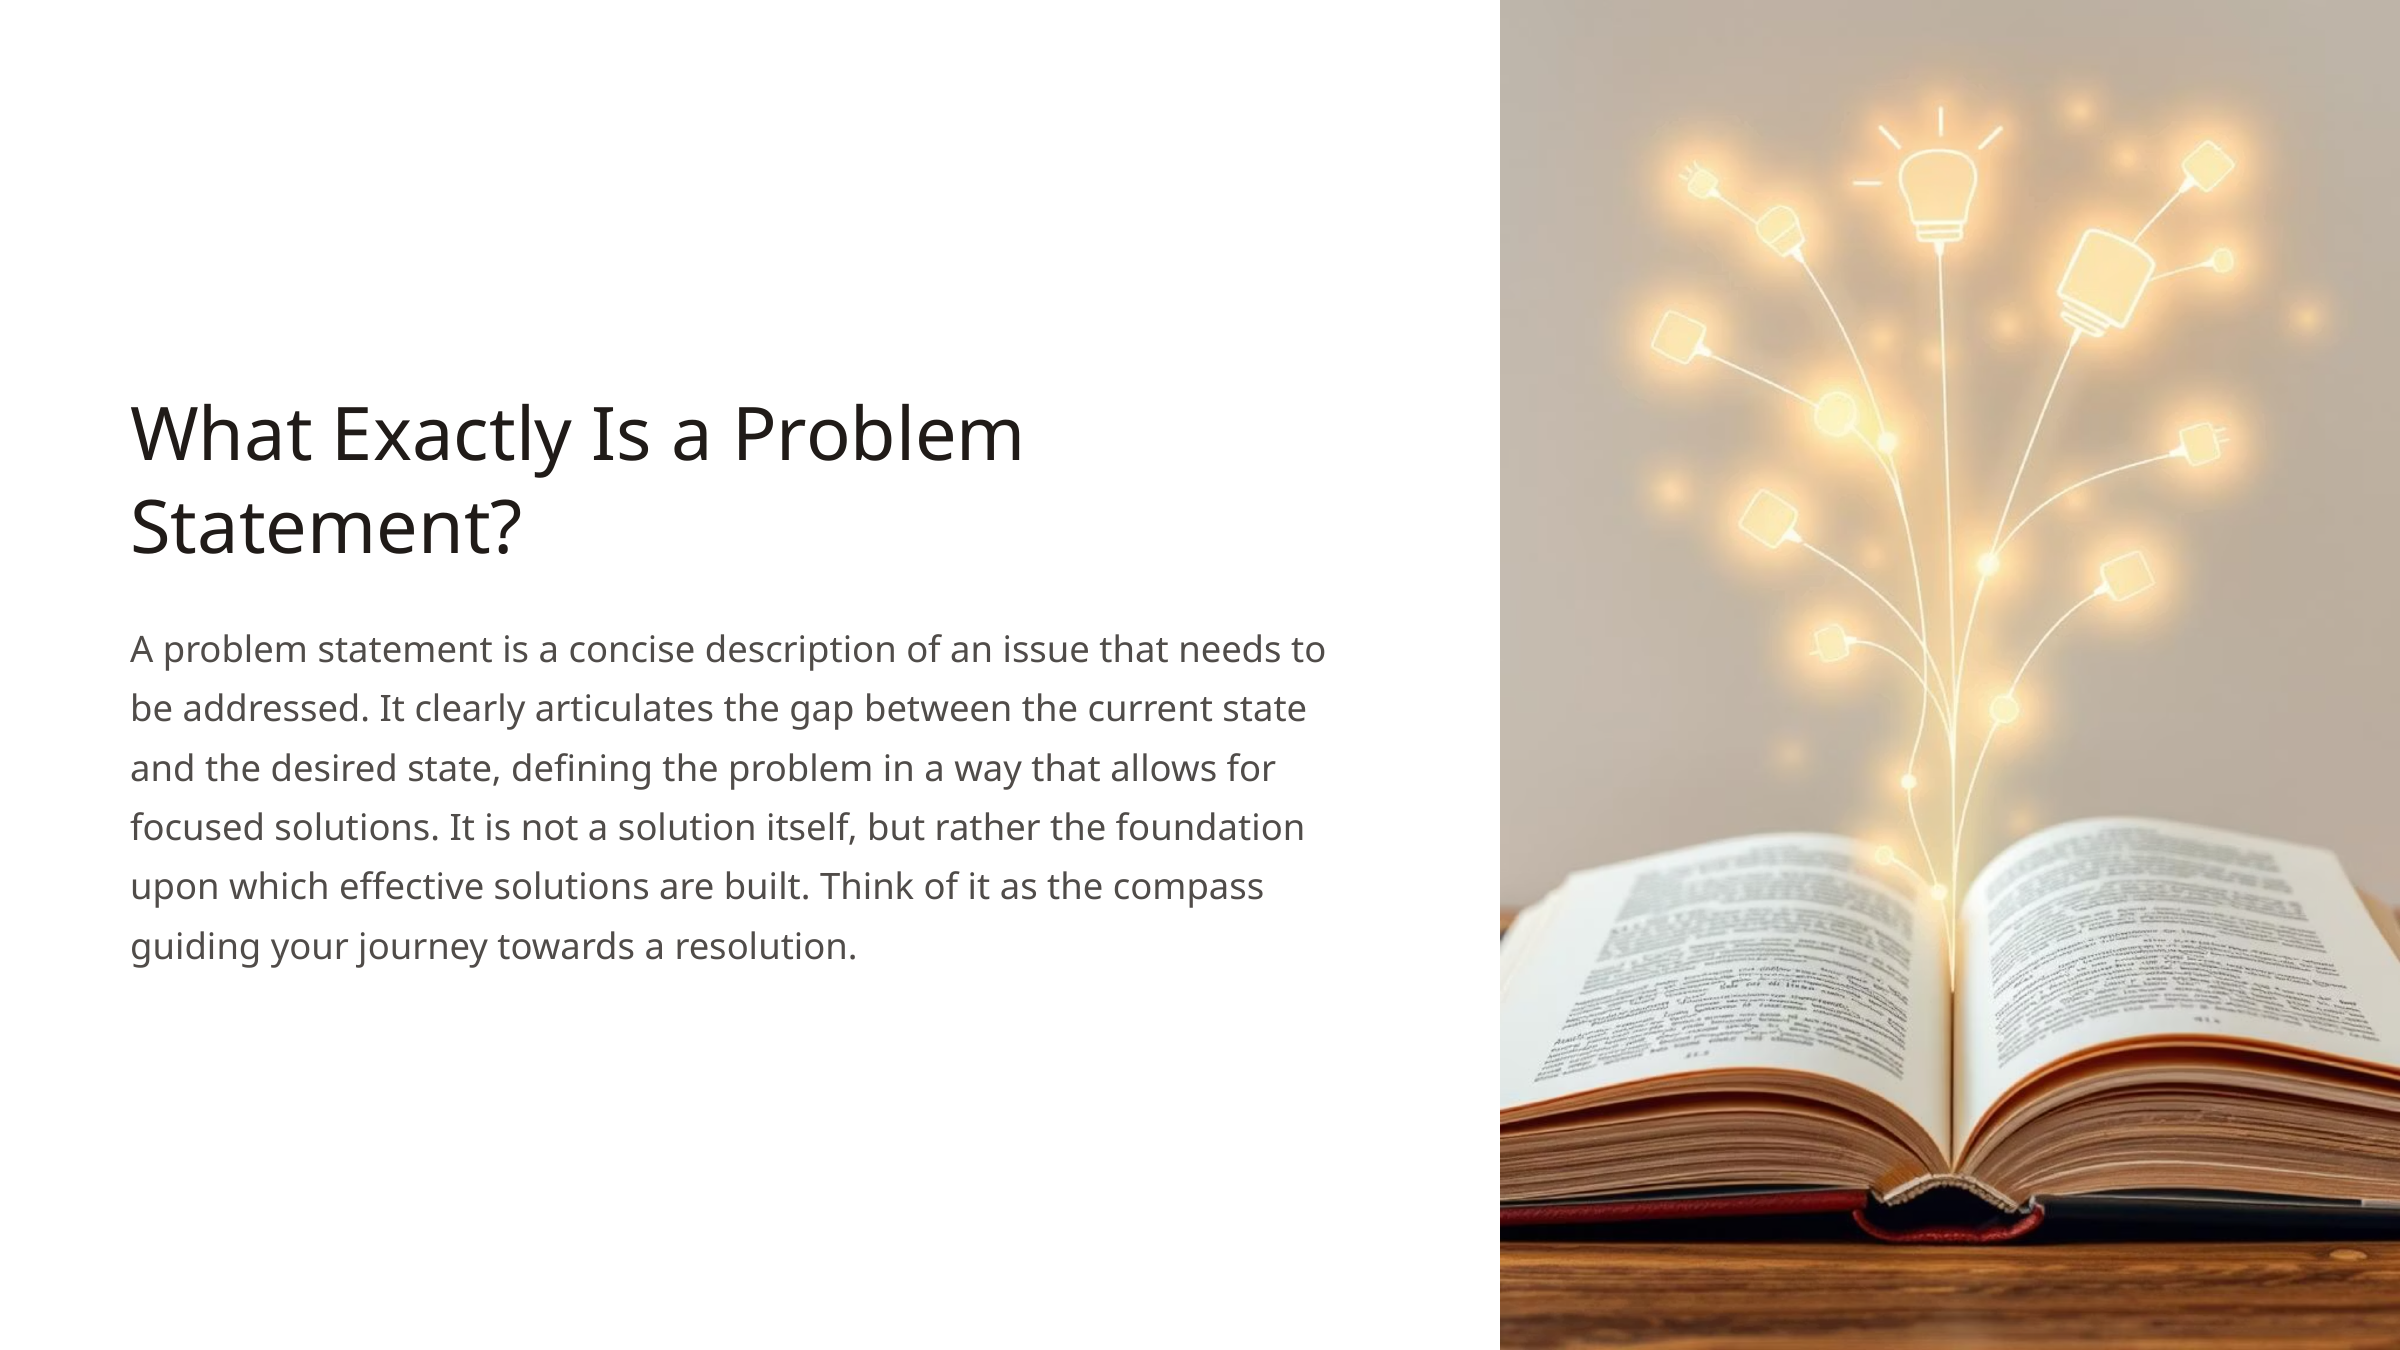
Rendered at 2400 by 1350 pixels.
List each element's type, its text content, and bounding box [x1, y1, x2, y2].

text_box A problem statement is a concise description of an issue that needs to be addressed. It clearly articulates the gap between the current state and the desired state, defining the problem in a way that allows for focused solutions. It is not a solution itself, but rather the foundation upon which effective solutions are built. Think of it as the compass guiding your journey towards a resolution. [130, 610, 1370, 968]
picture [1499, 0, 2400, 1350]
text_box What Exactly Is a Problem Statement? [130, 382, 1370, 569]
